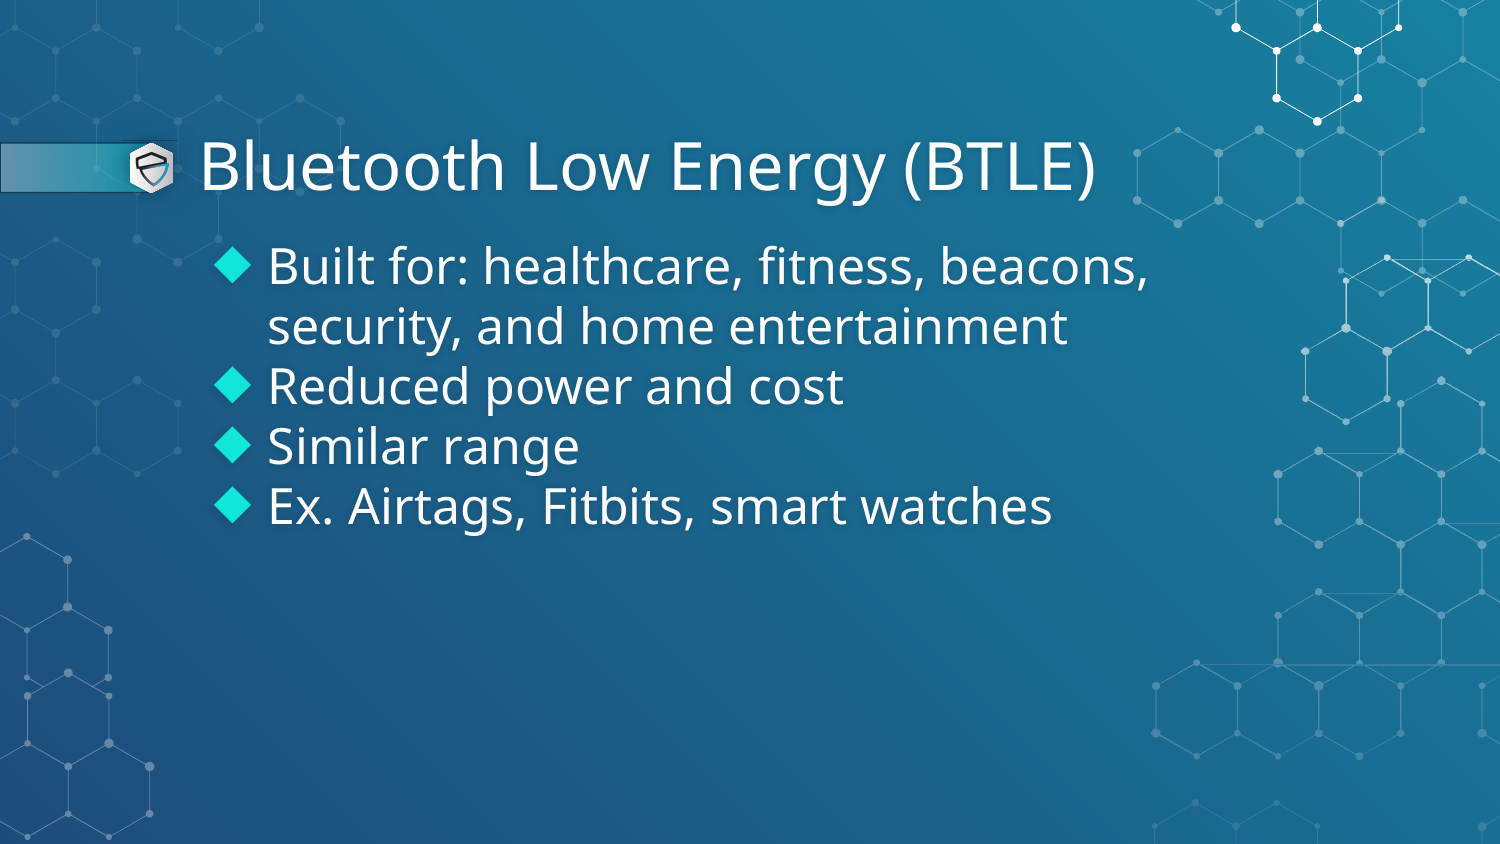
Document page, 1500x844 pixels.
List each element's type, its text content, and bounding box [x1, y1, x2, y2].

list Built for: healthcare, fitness, beacons, security, and home entertainment Reduced power and cost Similar range Ex. Airtags, Fitbits, smart watches [192, 234, 1297, 733]
picture [121, 140, 178, 198]
title Bluetooth Low Energy (BTLE) [198, 140, 1302, 198]
